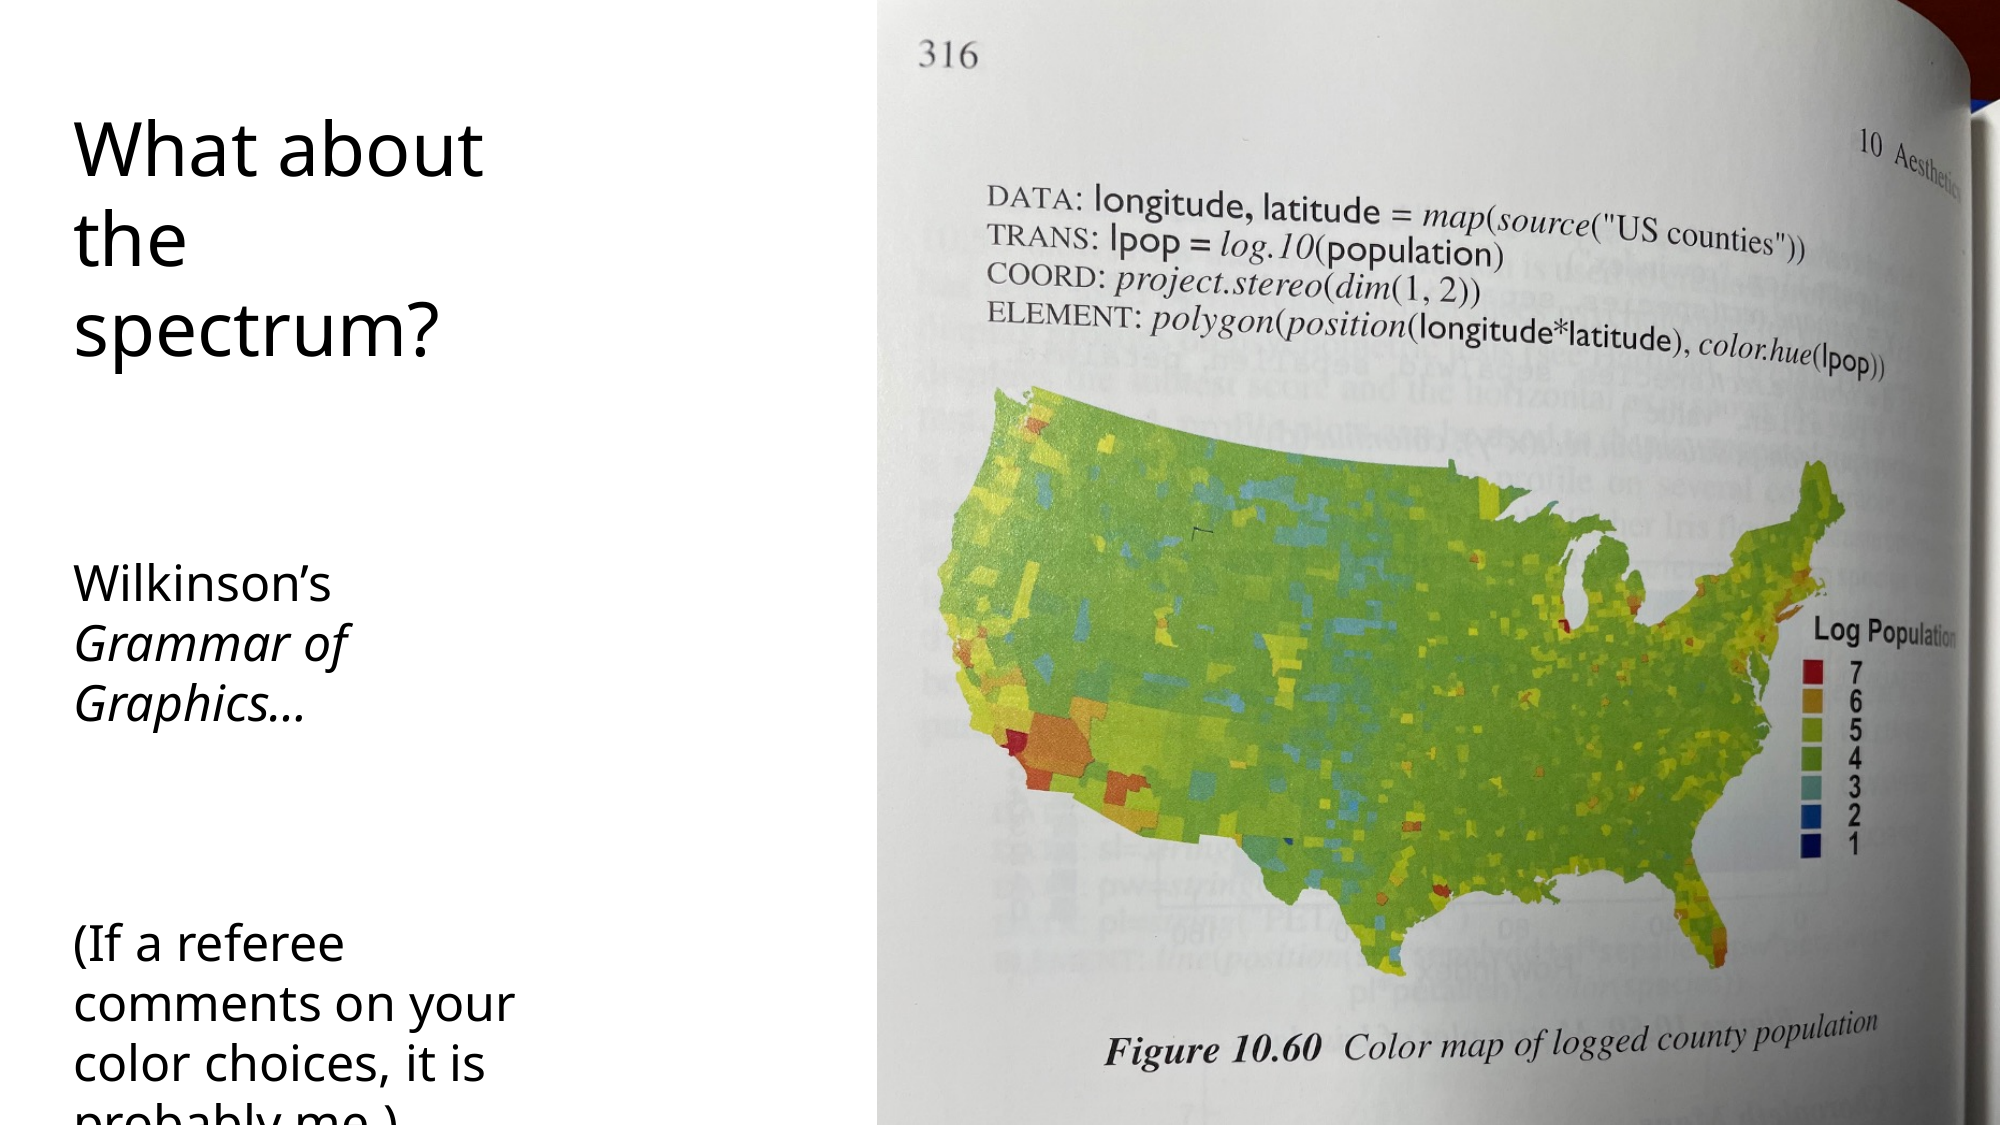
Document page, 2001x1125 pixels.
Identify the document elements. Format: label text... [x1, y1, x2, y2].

text_box What about the spectrum? Wilkinson’s Grammar of Graphics… (If a referee comments on your color choices, it is probably me.) [58, 93, 569, 1125]
picture [876, 0, 2000, 1125]
